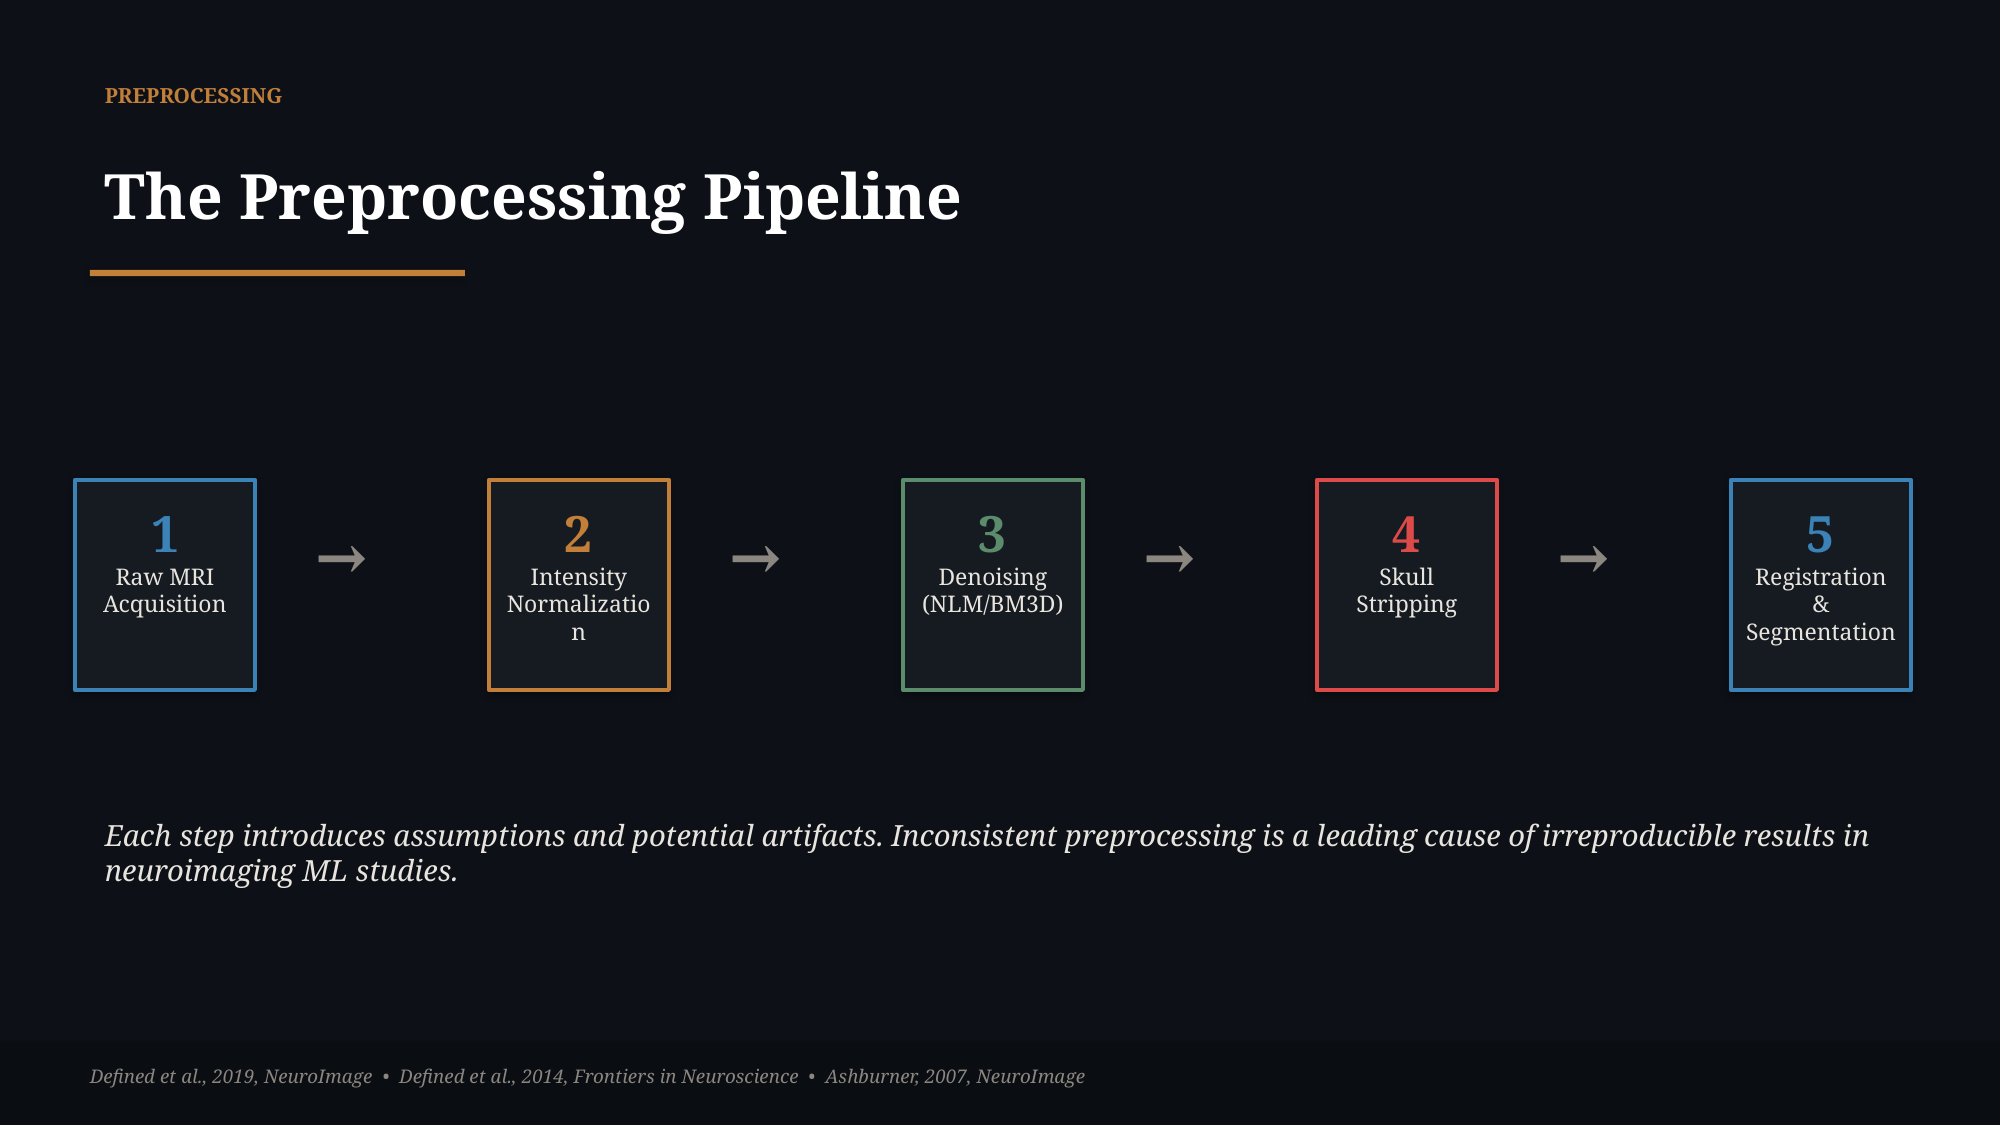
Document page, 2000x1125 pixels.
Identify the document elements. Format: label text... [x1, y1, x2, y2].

text_box Defined et al., 2019, NeuroImage • Defined et al., 2014, Frontiers in Neuroscience • Ashburner, 2007, NeuroImage [74, 1057, 1925, 1110]
text_box [902, 479, 1084, 691]
text_box 1 [74, 494, 255, 554]
text_box 2 [488, 494, 669, 554]
text_box → [695, 509, 816, 600]
text_box Intensity Normalization [488, 554, 669, 675]
text_box [488, 479, 670, 691]
text_box The Preprocessing Pipeline [89, 149, 1890, 255]
text_box → [281, 509, 402, 600]
text_box Denoising (NLM/BM3D) [902, 554, 1083, 675]
text_box Raw MRI Acquisition [74, 554, 255, 675]
text_box Registration & Segmentation [1730, 554, 1911, 675]
text_box PREPROCESSING [89, 74, 540, 120]
text_box 4 [1316, 494, 1497, 554]
text_box 5 [1730, 494, 1911, 554]
text_box Skull Stripping [1316, 554, 1497, 675]
text_box → [1523, 509, 1644, 600]
text_box 3 [902, 494, 1083, 554]
text_box [0, 1042, 2000, 1125]
text_box [1316, 479, 1498, 691]
text_box [1730, 479, 1912, 691]
text_box → [1109, 509, 1230, 600]
text_box [89, 269, 466, 277]
text_box Each step introduces assumptions and potential artifacts. Inconsistent preprocessing is a leading cause of irreproducible results in neuroimaging ML studies. [89, 809, 1890, 960]
text_box [74, 479, 256, 691]
